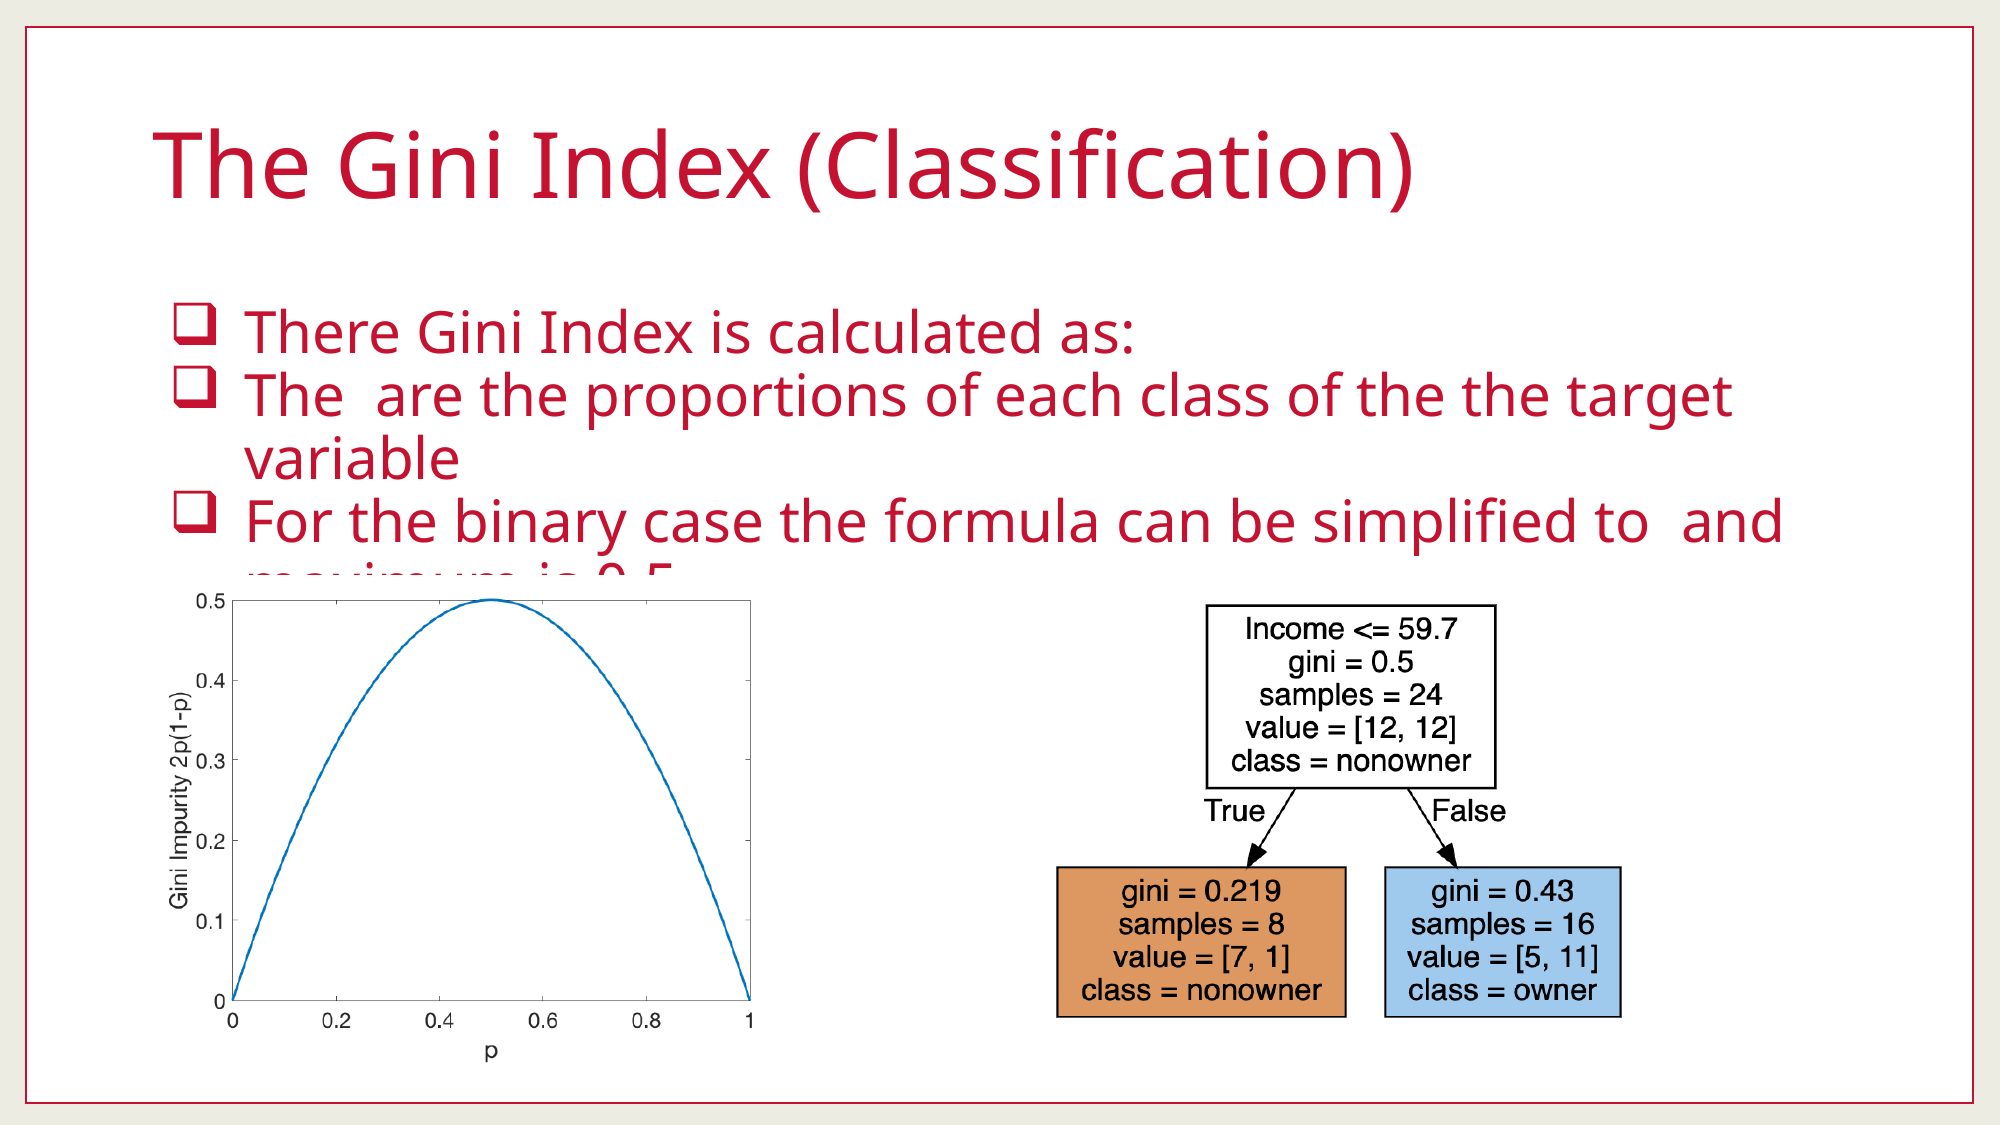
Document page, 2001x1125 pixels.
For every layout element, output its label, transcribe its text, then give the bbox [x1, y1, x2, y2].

picture [1040, 594, 1634, 1032]
picture [153, 574, 782, 1068]
title The Gini Index (Classification) [137, 59, 1945, 278]
